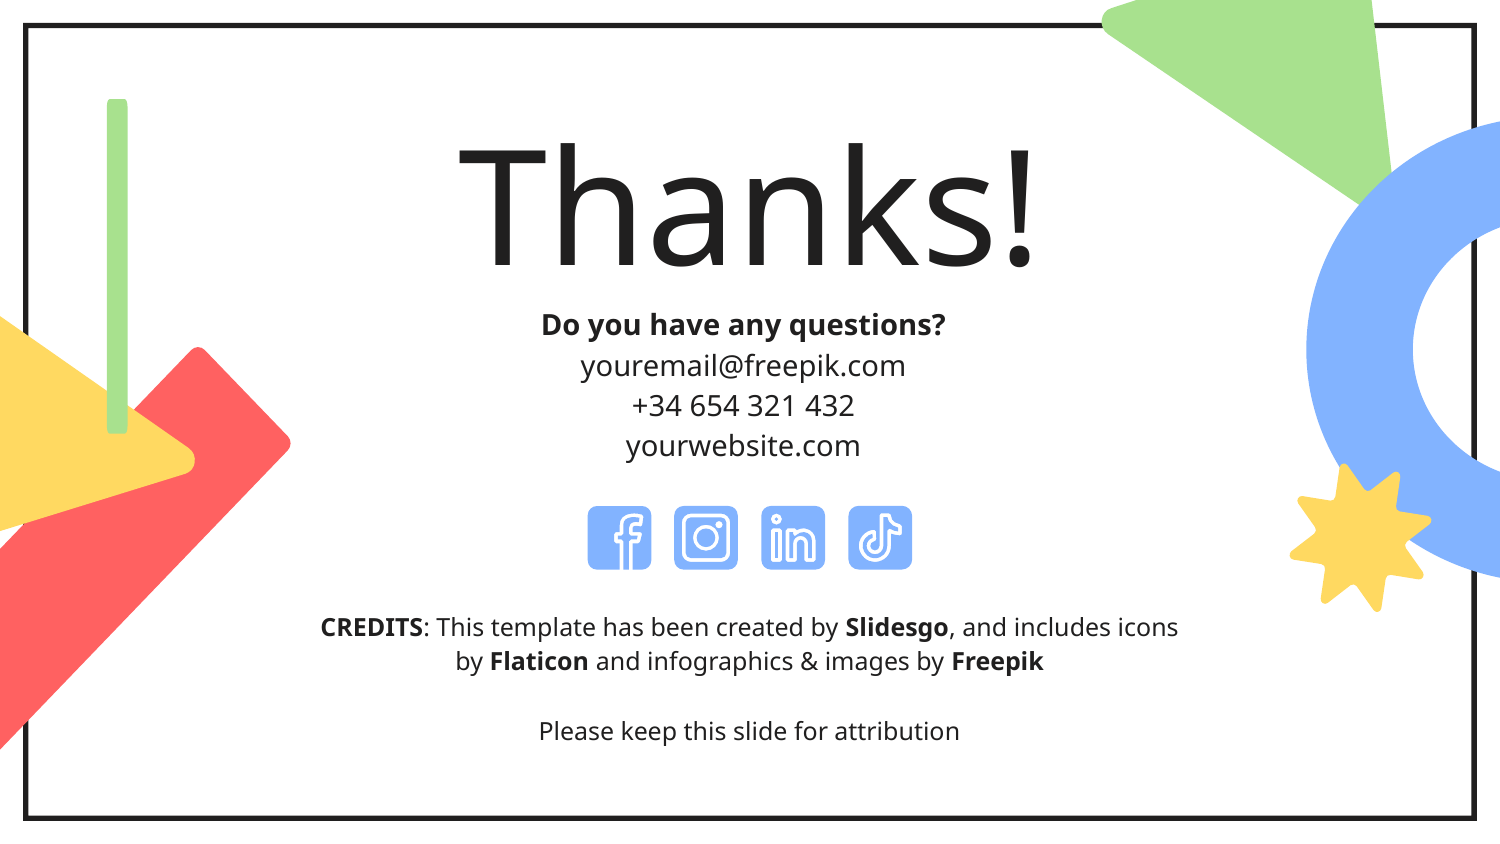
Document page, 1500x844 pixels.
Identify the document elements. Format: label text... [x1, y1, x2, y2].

subtitle Do you have any questions? youremail@freepik.com +34 654 321 432 yourwebsite.com [506, 286, 981, 489]
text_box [761, 505, 826, 570]
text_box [587, 505, 652, 570]
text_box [848, 505, 913, 570]
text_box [0, 98, 329, 830]
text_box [1094, 0, 1500, 614]
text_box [673, 505, 739, 570]
title Thanks! [332, 100, 1089, 313]
text_box Please keep this slide for attribution [404, 700, 1096, 744]
